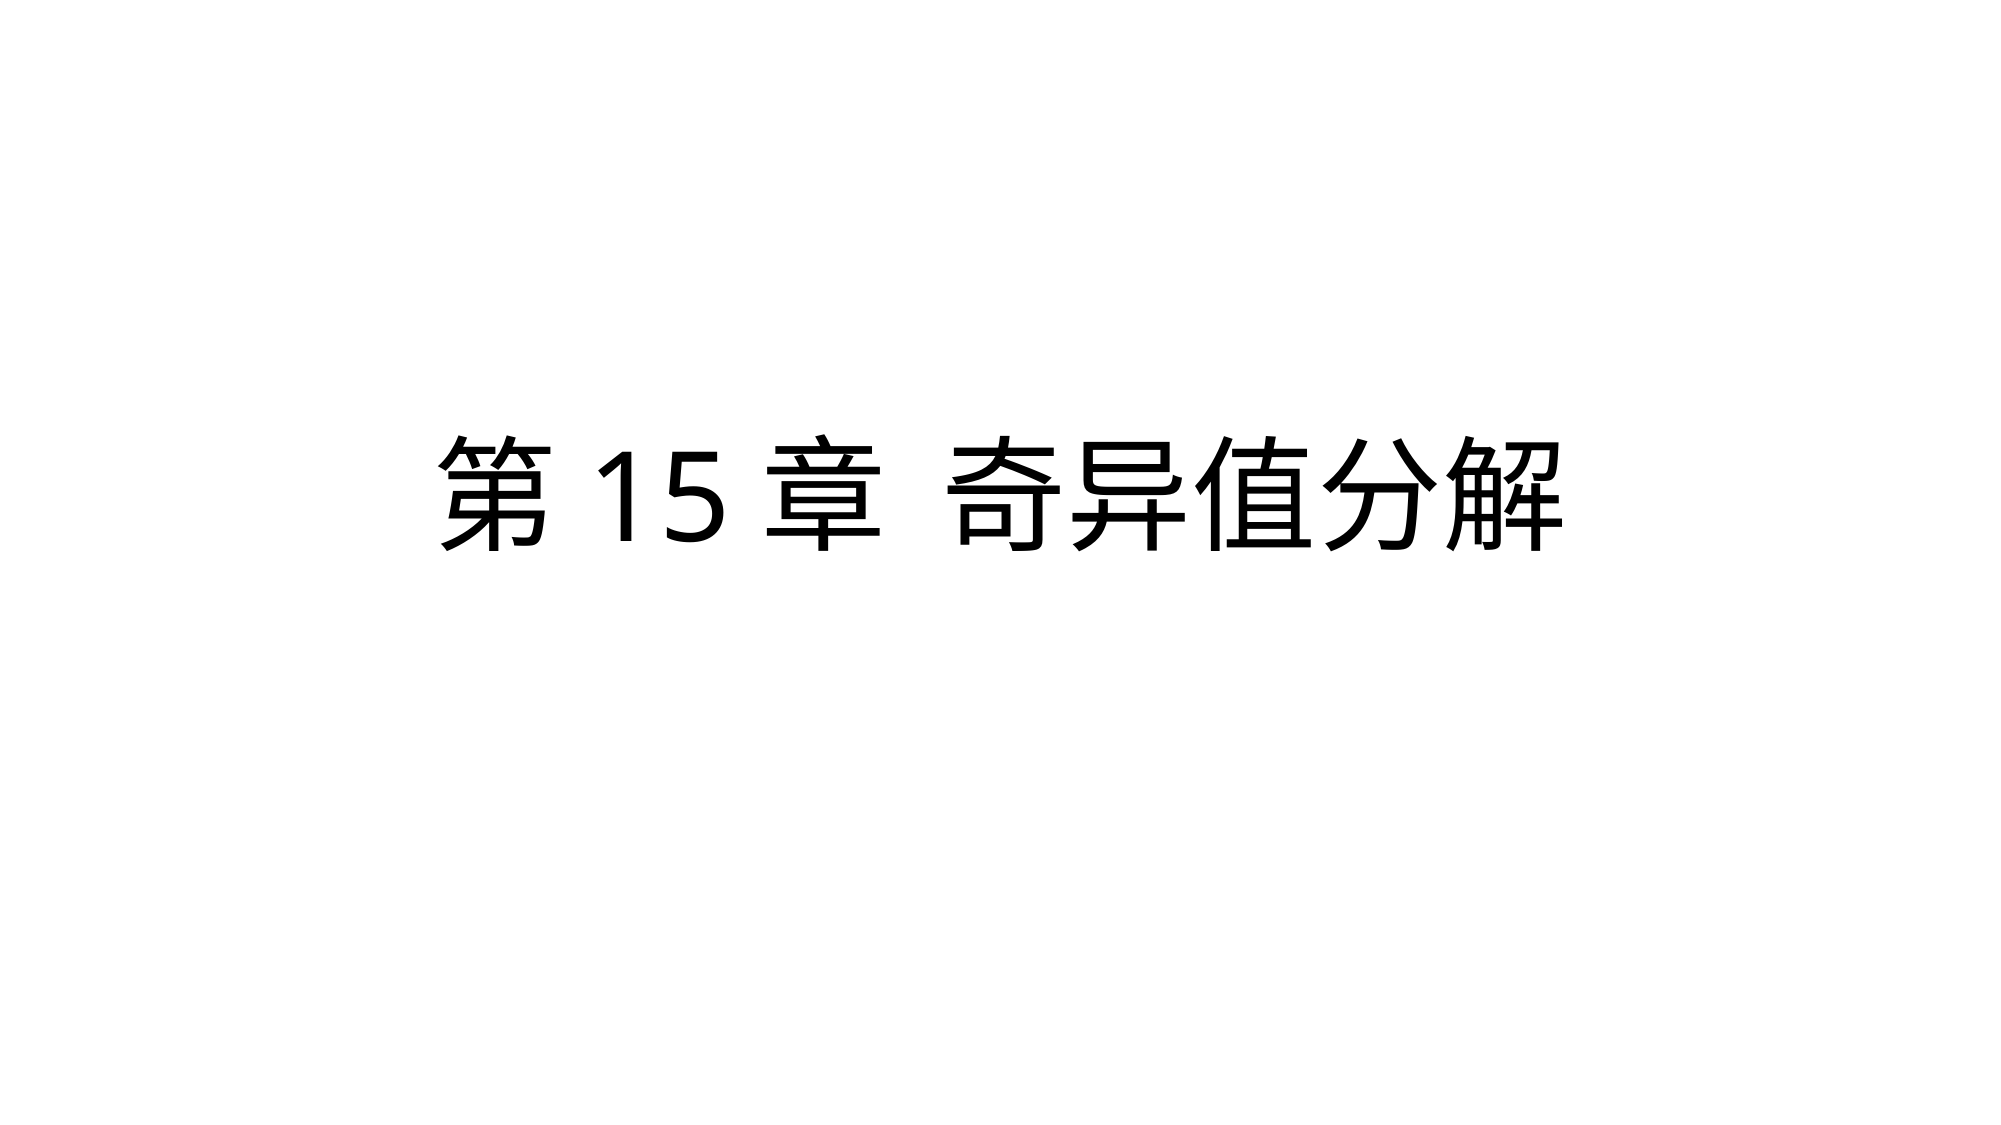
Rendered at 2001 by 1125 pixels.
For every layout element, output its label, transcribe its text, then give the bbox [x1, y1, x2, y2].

title 第15章 奇异值分解 [249, 184, 1750, 576]
